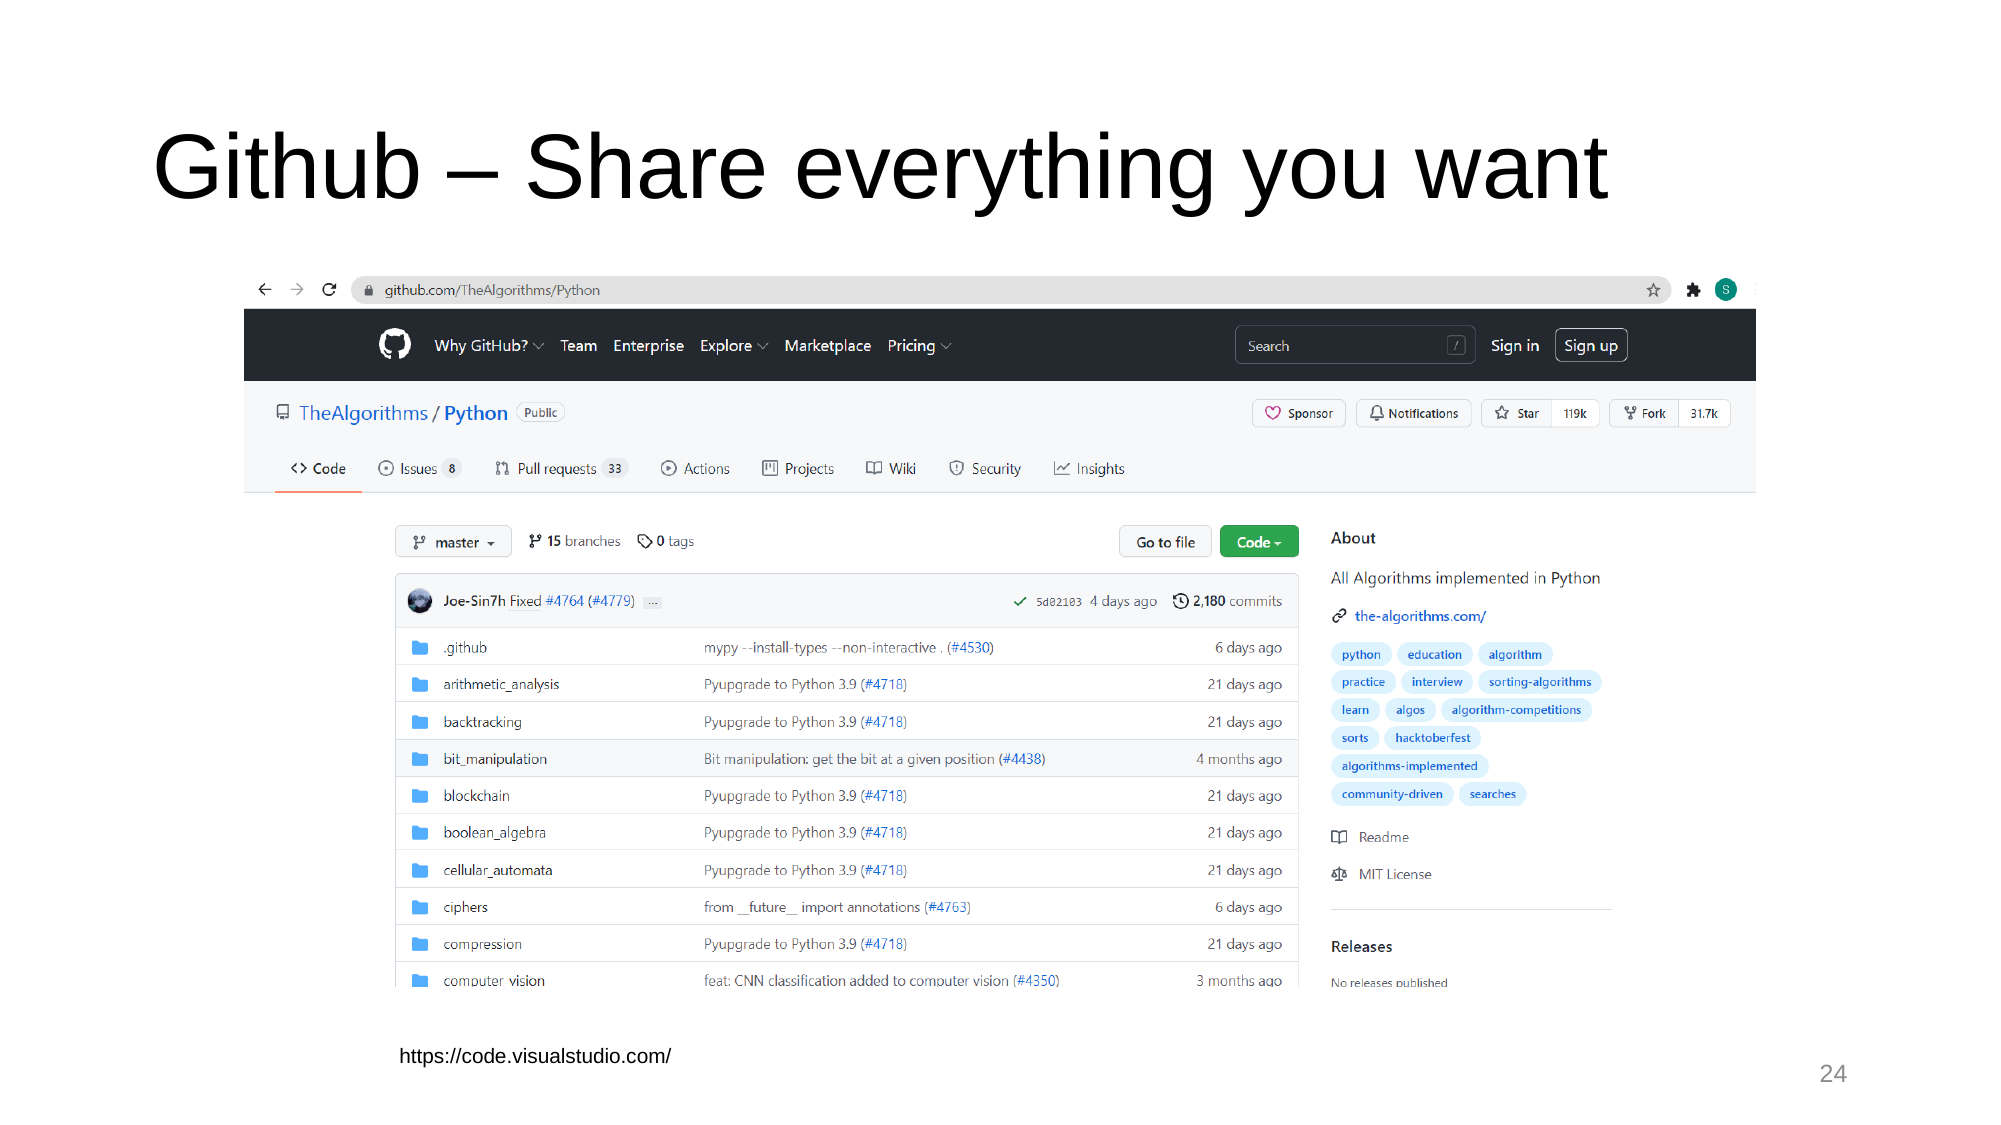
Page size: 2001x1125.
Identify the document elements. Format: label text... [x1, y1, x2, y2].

slide_number 24 [1412, 1042, 1863, 1103]
text_box https://code.visualstudio.com/ [384, 1034, 1385, 1075]
title Github – Share everything you want [137, 59, 1863, 278]
picture [244, 273, 1756, 987]
